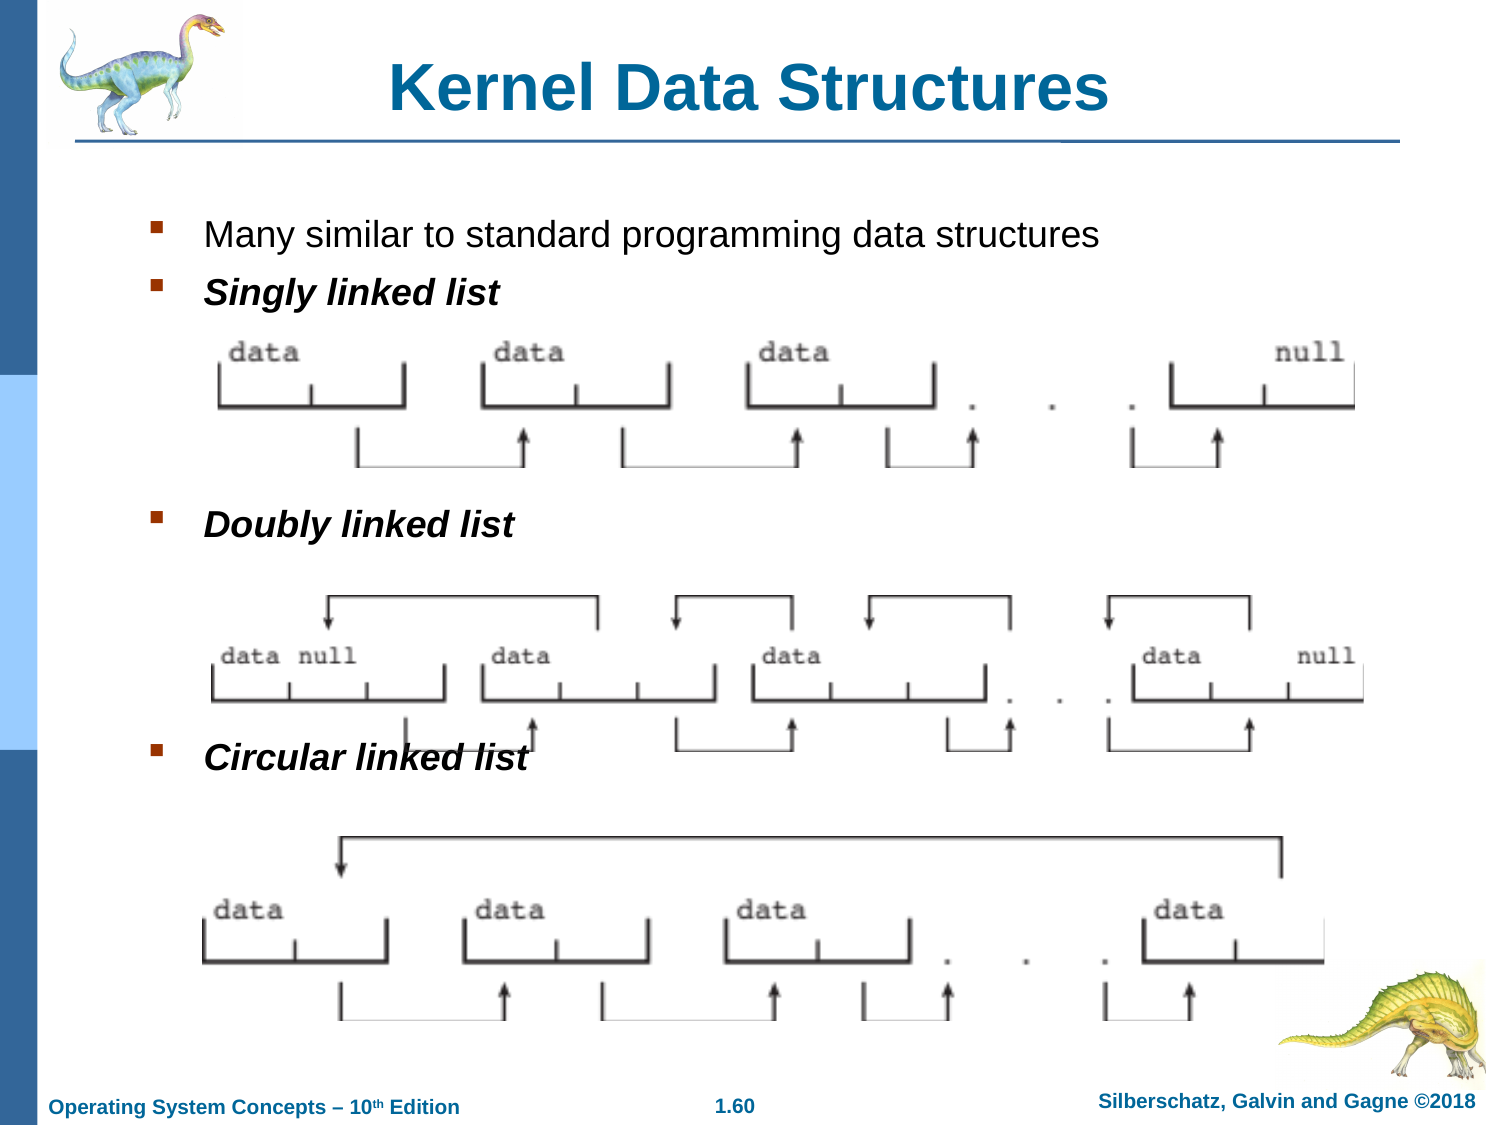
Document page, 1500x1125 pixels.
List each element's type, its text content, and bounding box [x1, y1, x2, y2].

list Many similar to standard programming data structures Singly linked list Doubly linked list Circular linked list [132, 202, 1483, 946]
title Kernel Data Structures [75, 36, 1425, 131]
picture [46, 0, 243, 149]
picture [210, 595, 1364, 752]
picture [217, 339, 1356, 468]
picture [201, 836, 1486, 1090]
